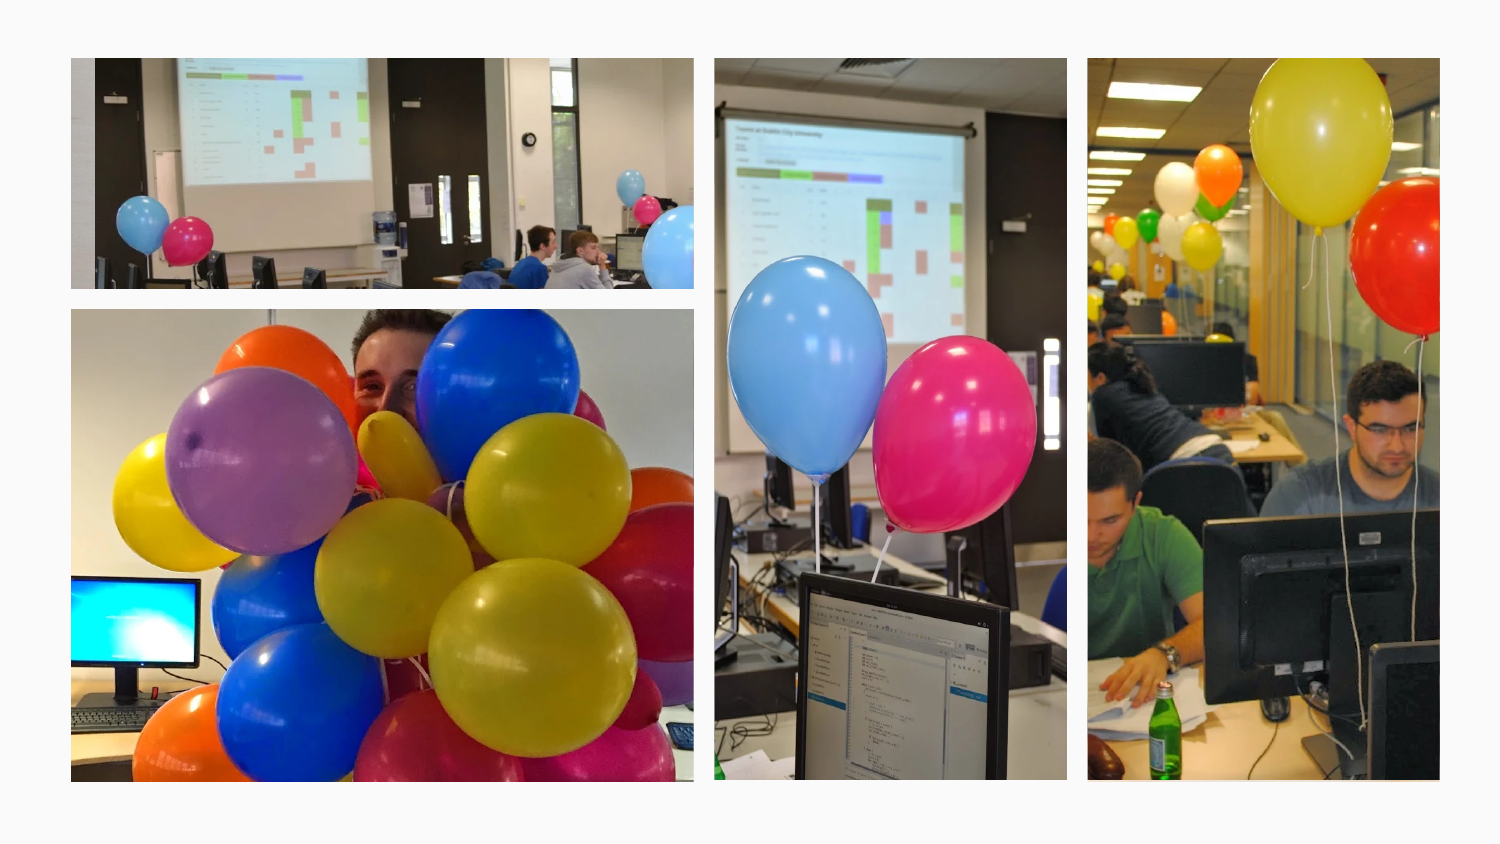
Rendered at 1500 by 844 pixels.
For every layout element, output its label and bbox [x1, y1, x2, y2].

picture [714, 58, 1440, 782]
picture [70, 58, 694, 289]
picture [70, 309, 694, 782]
